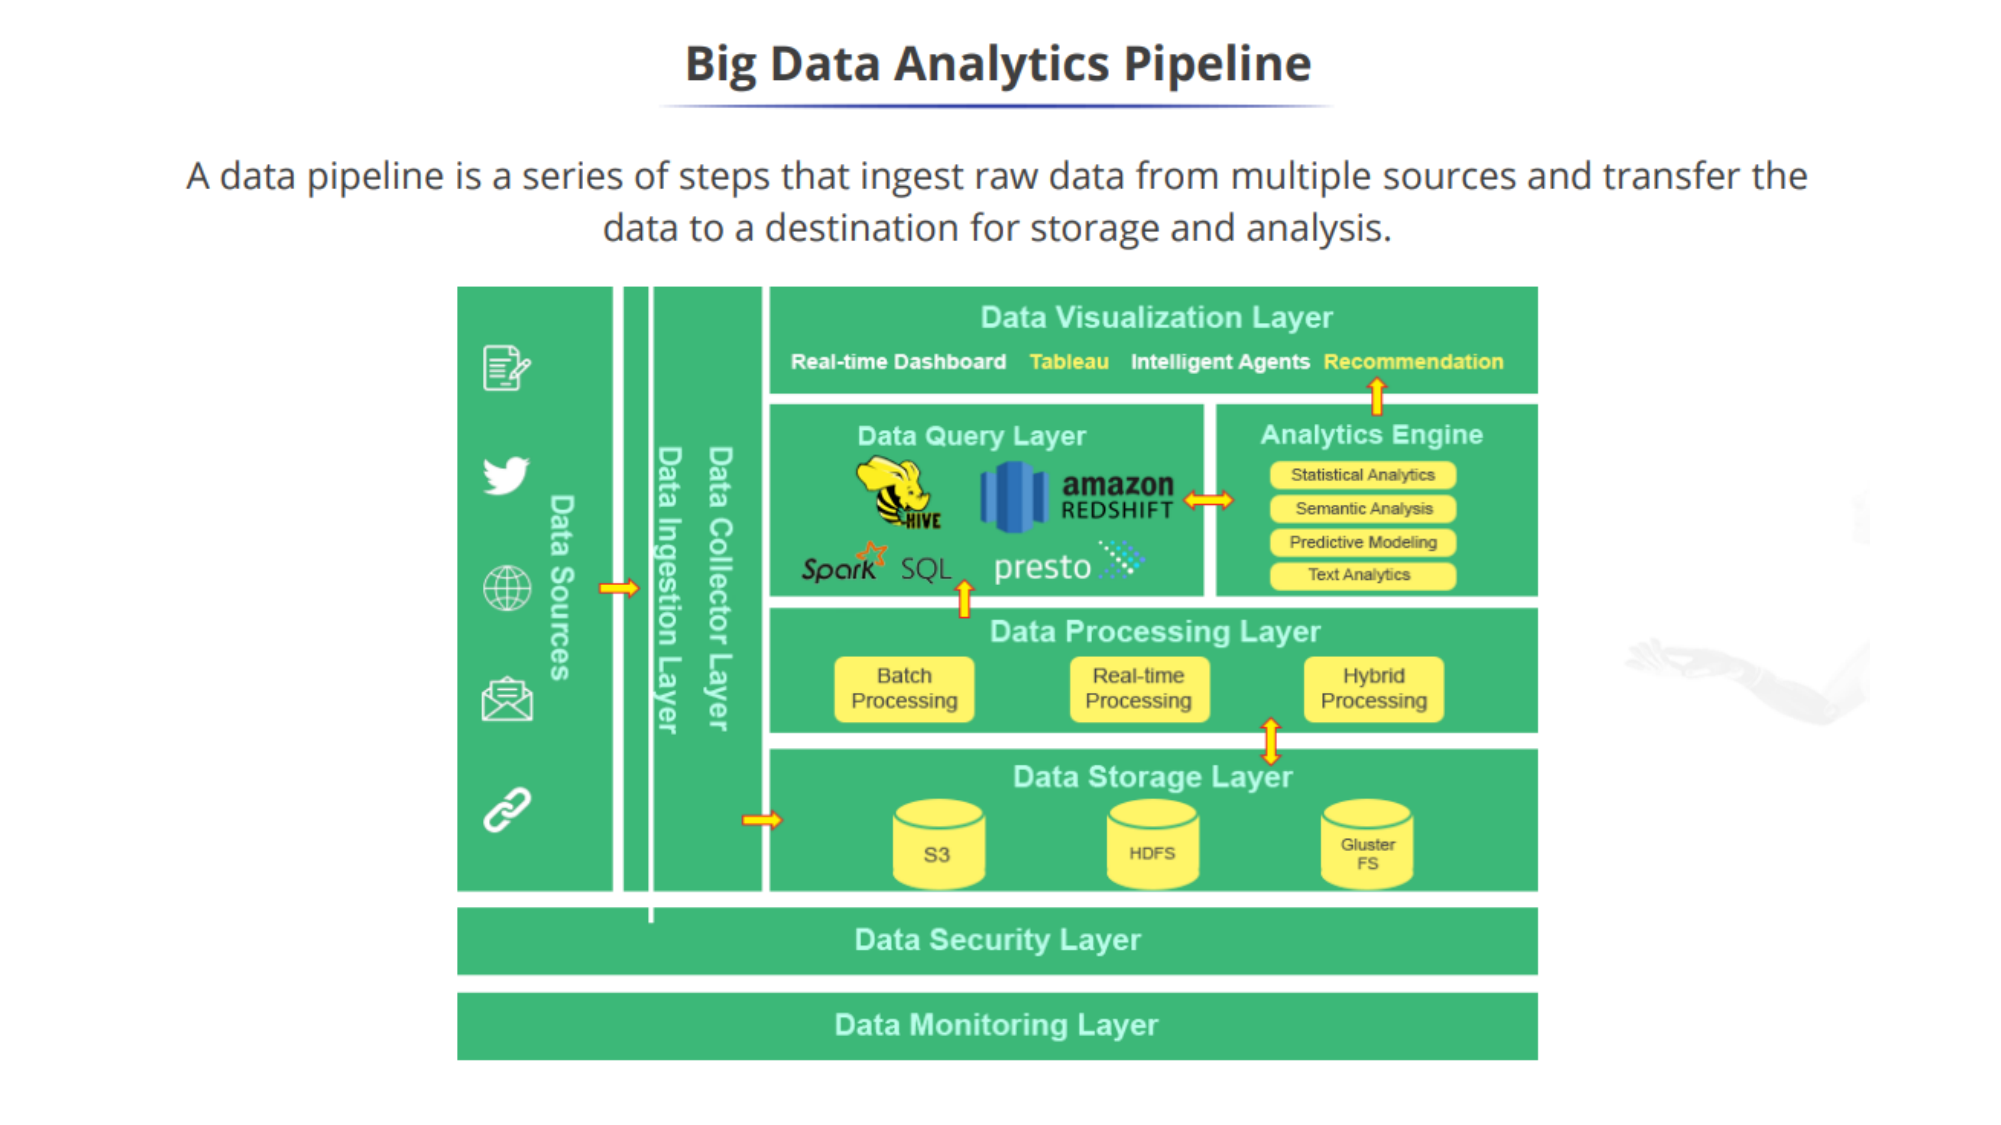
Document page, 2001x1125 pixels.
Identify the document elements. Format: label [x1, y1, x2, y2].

picture [80, 27, 1870, 1091]
